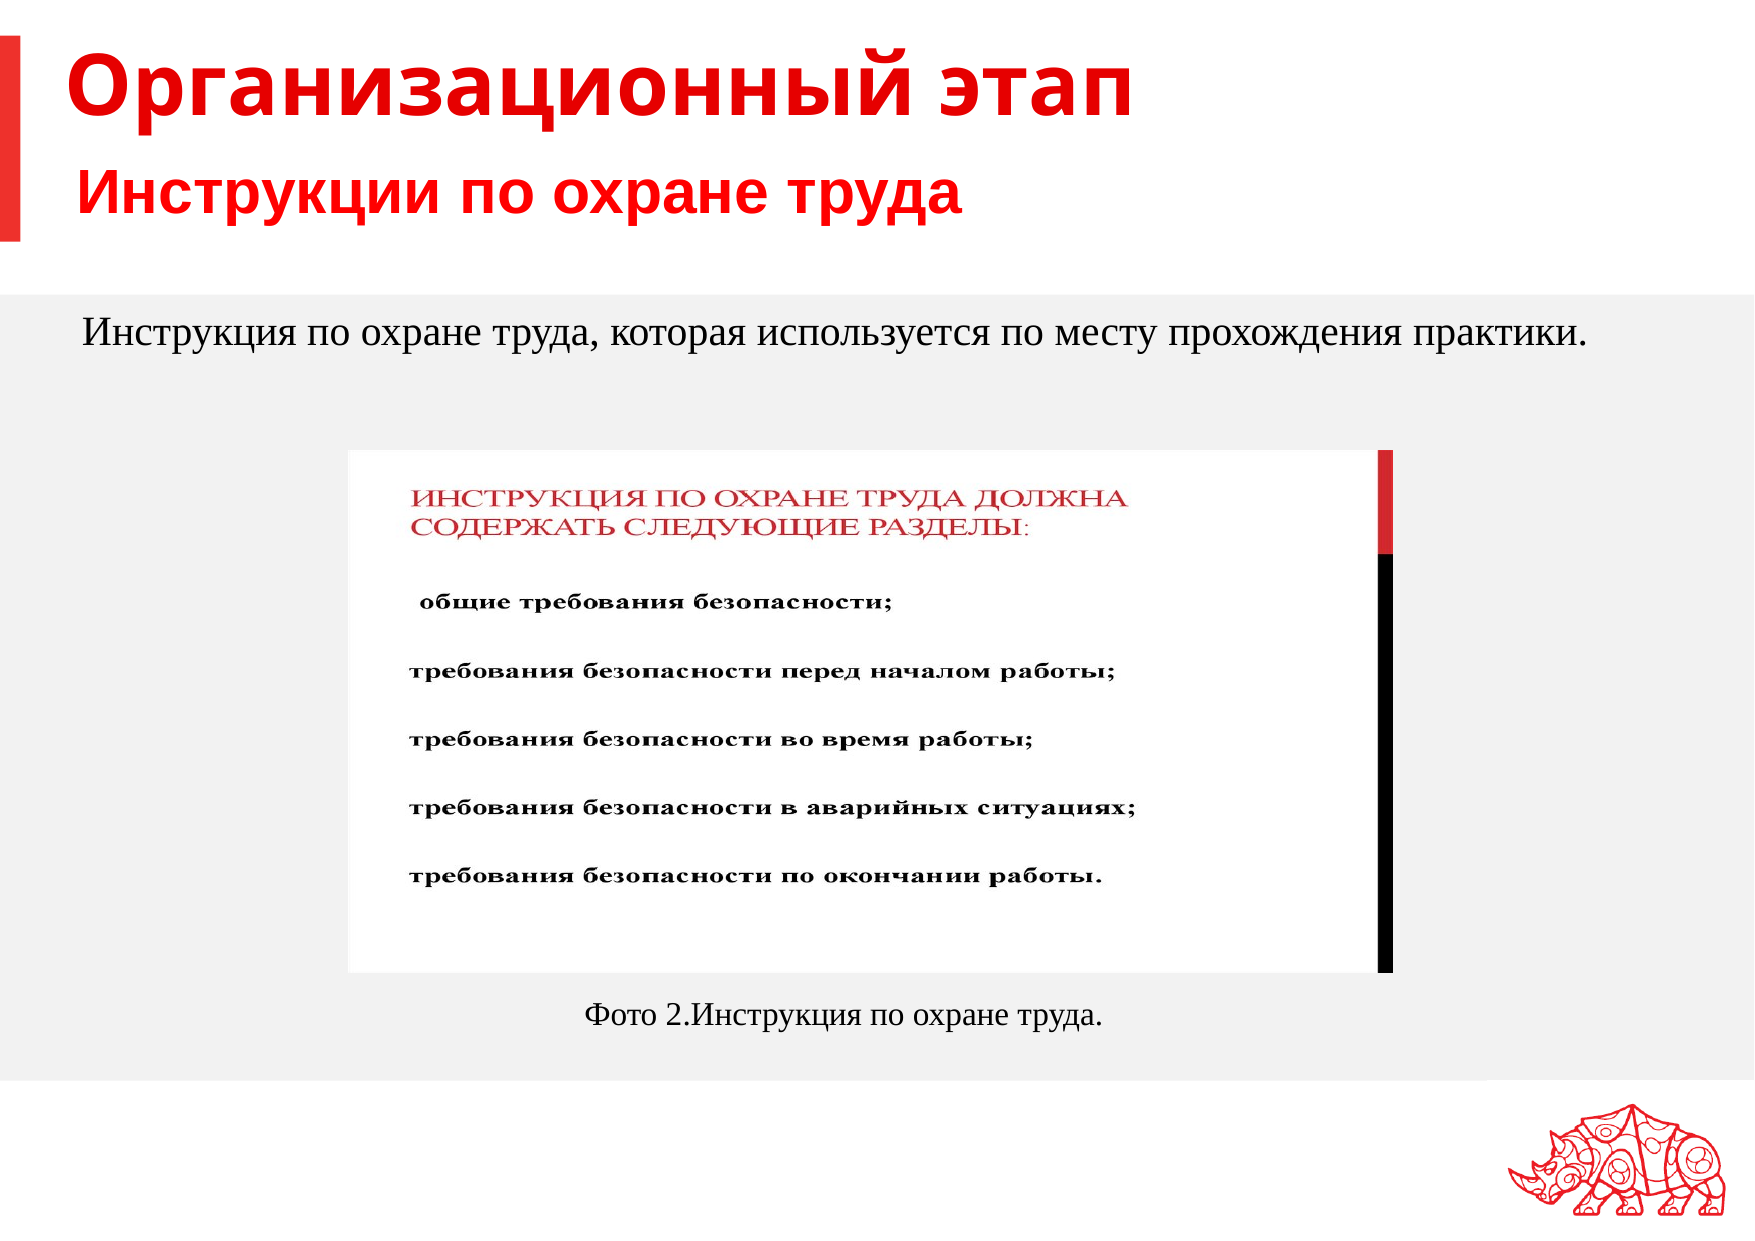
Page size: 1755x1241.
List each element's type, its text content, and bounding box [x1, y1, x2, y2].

picture [1487, 1080, 1755, 1229]
title Инструкции по охране труда [76, 144, 1666, 301]
list Инструкция по охране труда, которая используется по месту прохождения практики. [64, 301, 1677, 1052]
text_box Организационный этап [64, 41, 1654, 134]
text_box Фото 2.Инструкция по охране труда. [569, 984, 1172, 1039]
picture [348, 450, 1393, 973]
